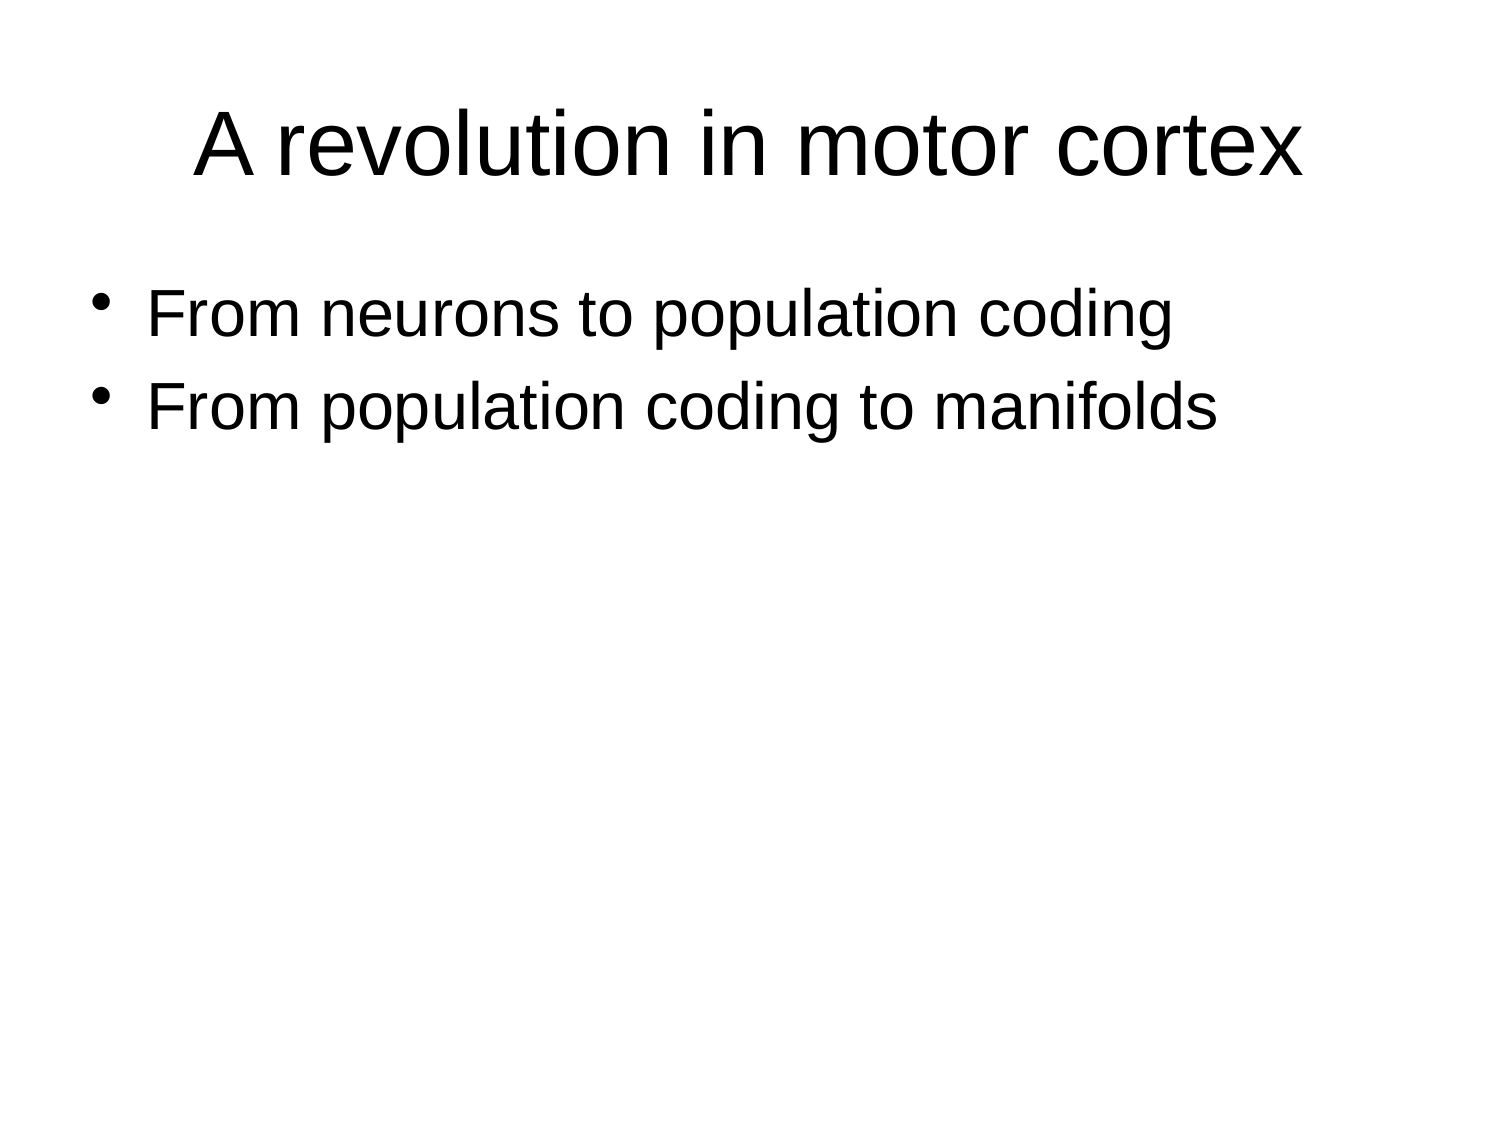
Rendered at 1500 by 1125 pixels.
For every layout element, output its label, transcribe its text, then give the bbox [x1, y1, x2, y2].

list From neurons to population coding From population coding to manifolds [75, 262, 1425, 1005]
title A revolution in motor cortex [75, 45, 1425, 233]
